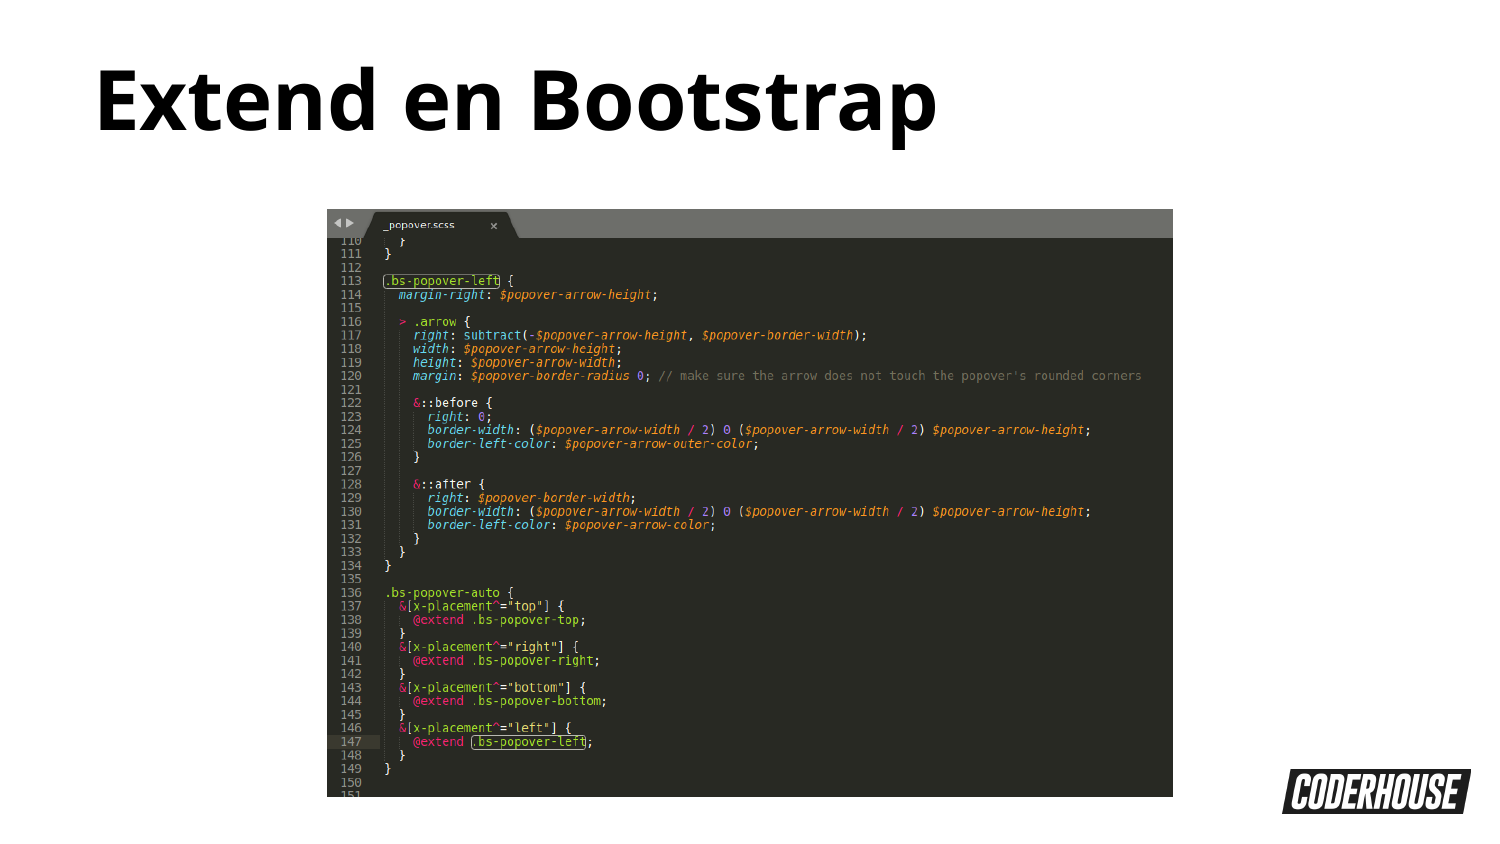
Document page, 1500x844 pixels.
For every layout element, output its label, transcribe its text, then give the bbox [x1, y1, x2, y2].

text_box Extend en Bootstrap [78, 43, 1500, 164]
picture [1281, 769, 1471, 814]
picture [326, 209, 1174, 797]
